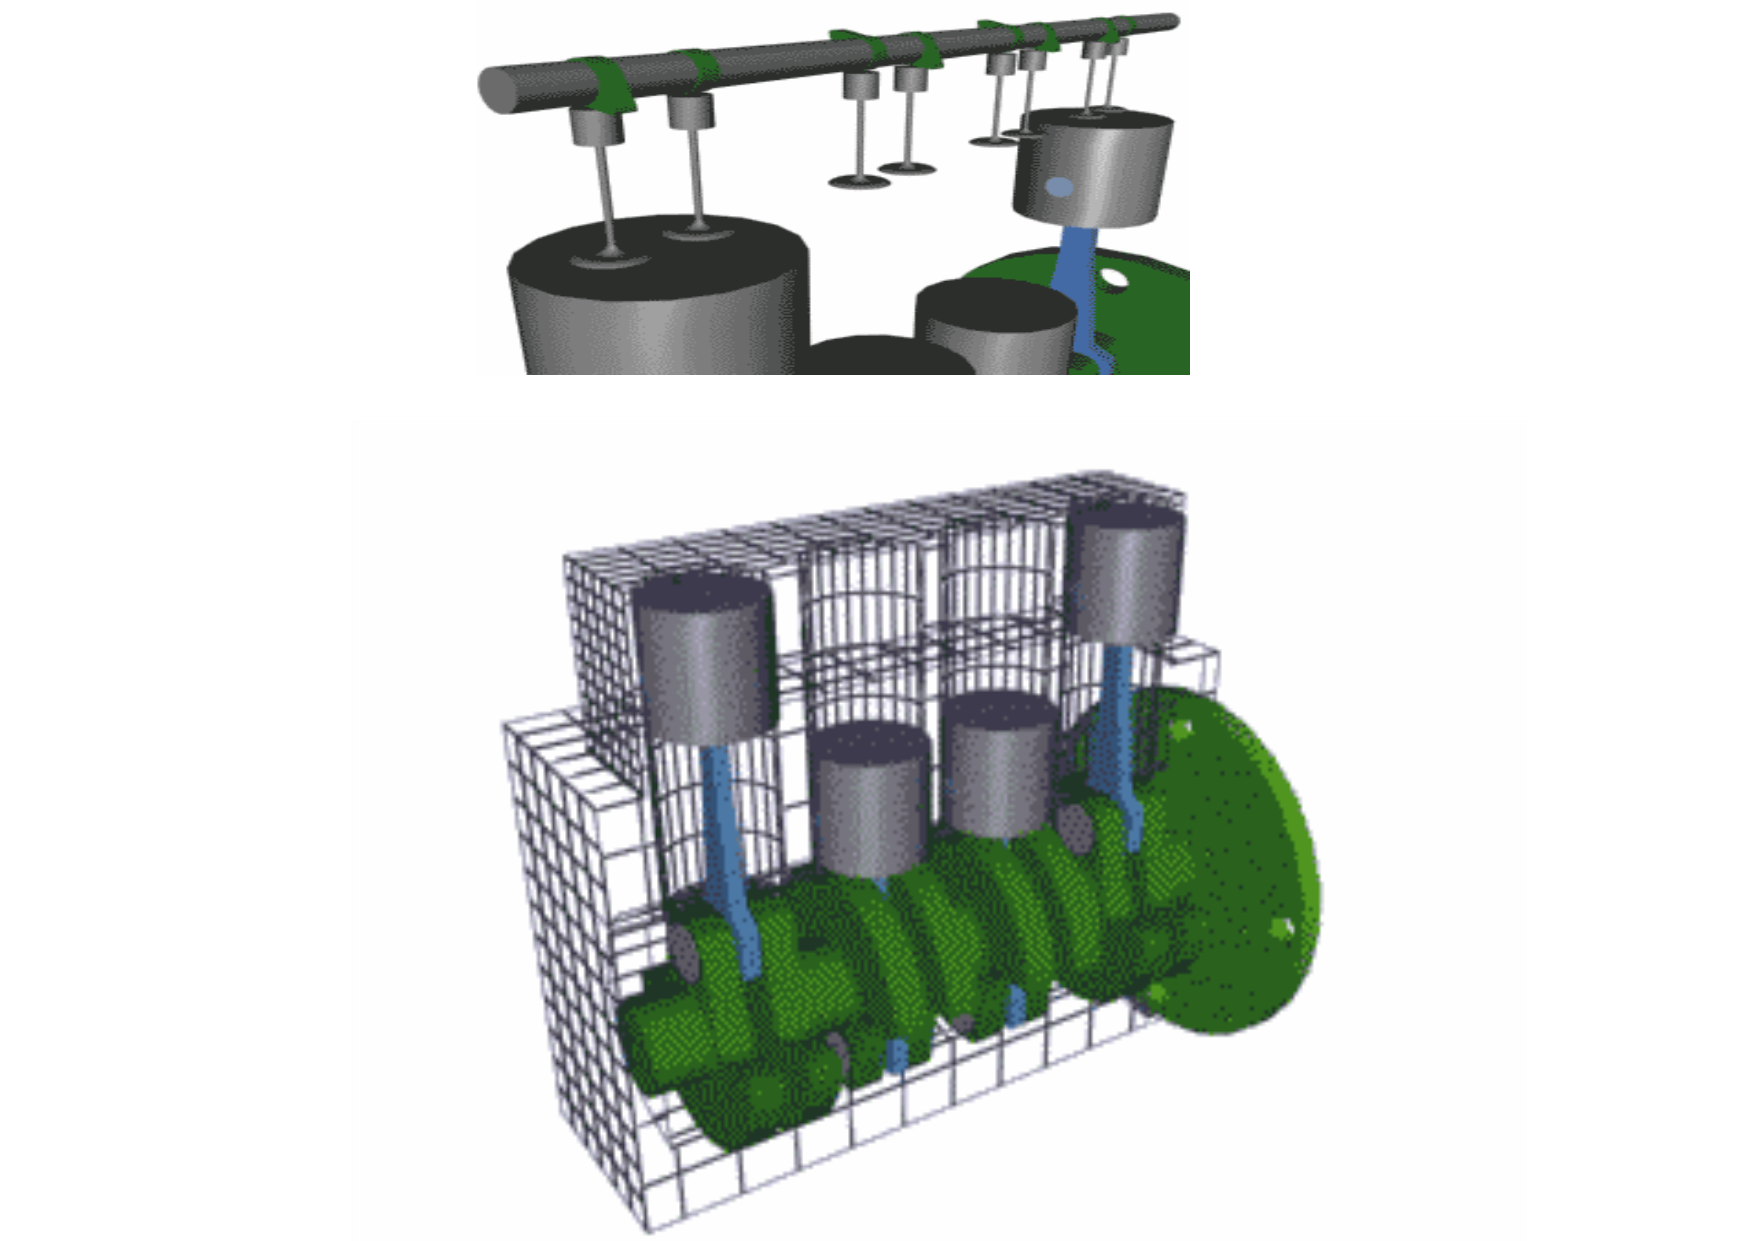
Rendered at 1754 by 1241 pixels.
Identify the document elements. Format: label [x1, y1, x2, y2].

picture [351, 420, 1528, 1241]
picture [476, 0, 1190, 376]
